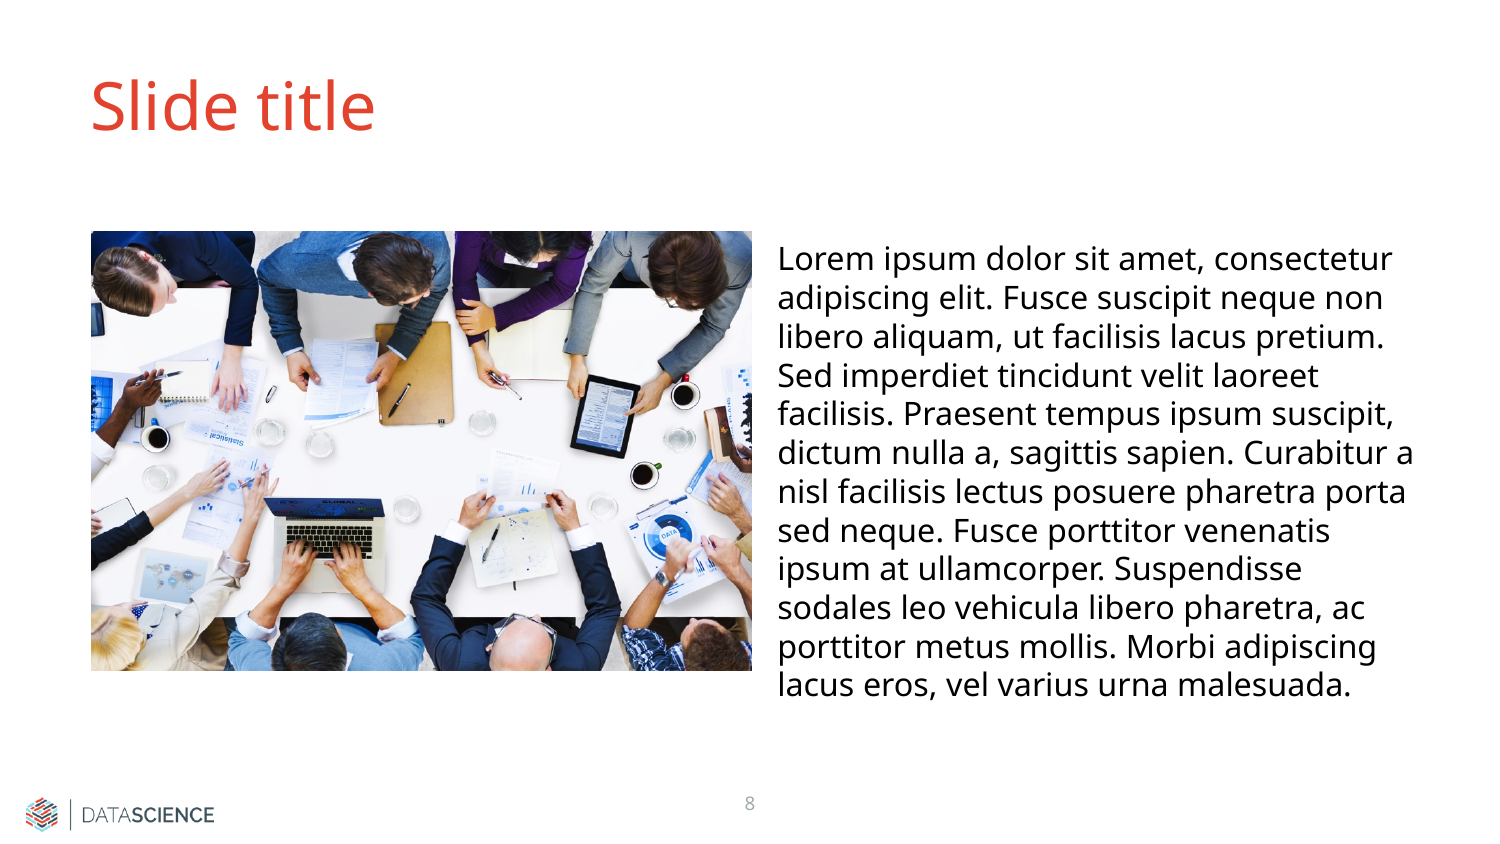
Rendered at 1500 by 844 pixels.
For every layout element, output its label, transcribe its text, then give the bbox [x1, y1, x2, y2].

picture [91, 230, 752, 672]
text_box Lorem ipsum dolor sit amet, consectetur adipiscing elit. Fusce suscipit neque non libero aliquam, ut facilisis lacus pretium. Sed imperdiet tincidunt velit laoreet facilisis. Praesent tempus ipsum suscipit, dictum nulla a, sagittis sapien. Curabitur a nisl facilisis lectus posuere pharetra porta sed neque. Fusce porttitor venenatis ipsum at ullamcorper. Suspendisse sodales leo vehicula libero pharetra, ac porttitor metus mollis. Morbi adipiscing lacus eros, vel varius urna malesuada. [762, 231, 1433, 674]
slide_number 8 [575, 782, 925, 827]
title Slide title [75, 33, 1425, 175]
picture [26, 797, 214, 832]
